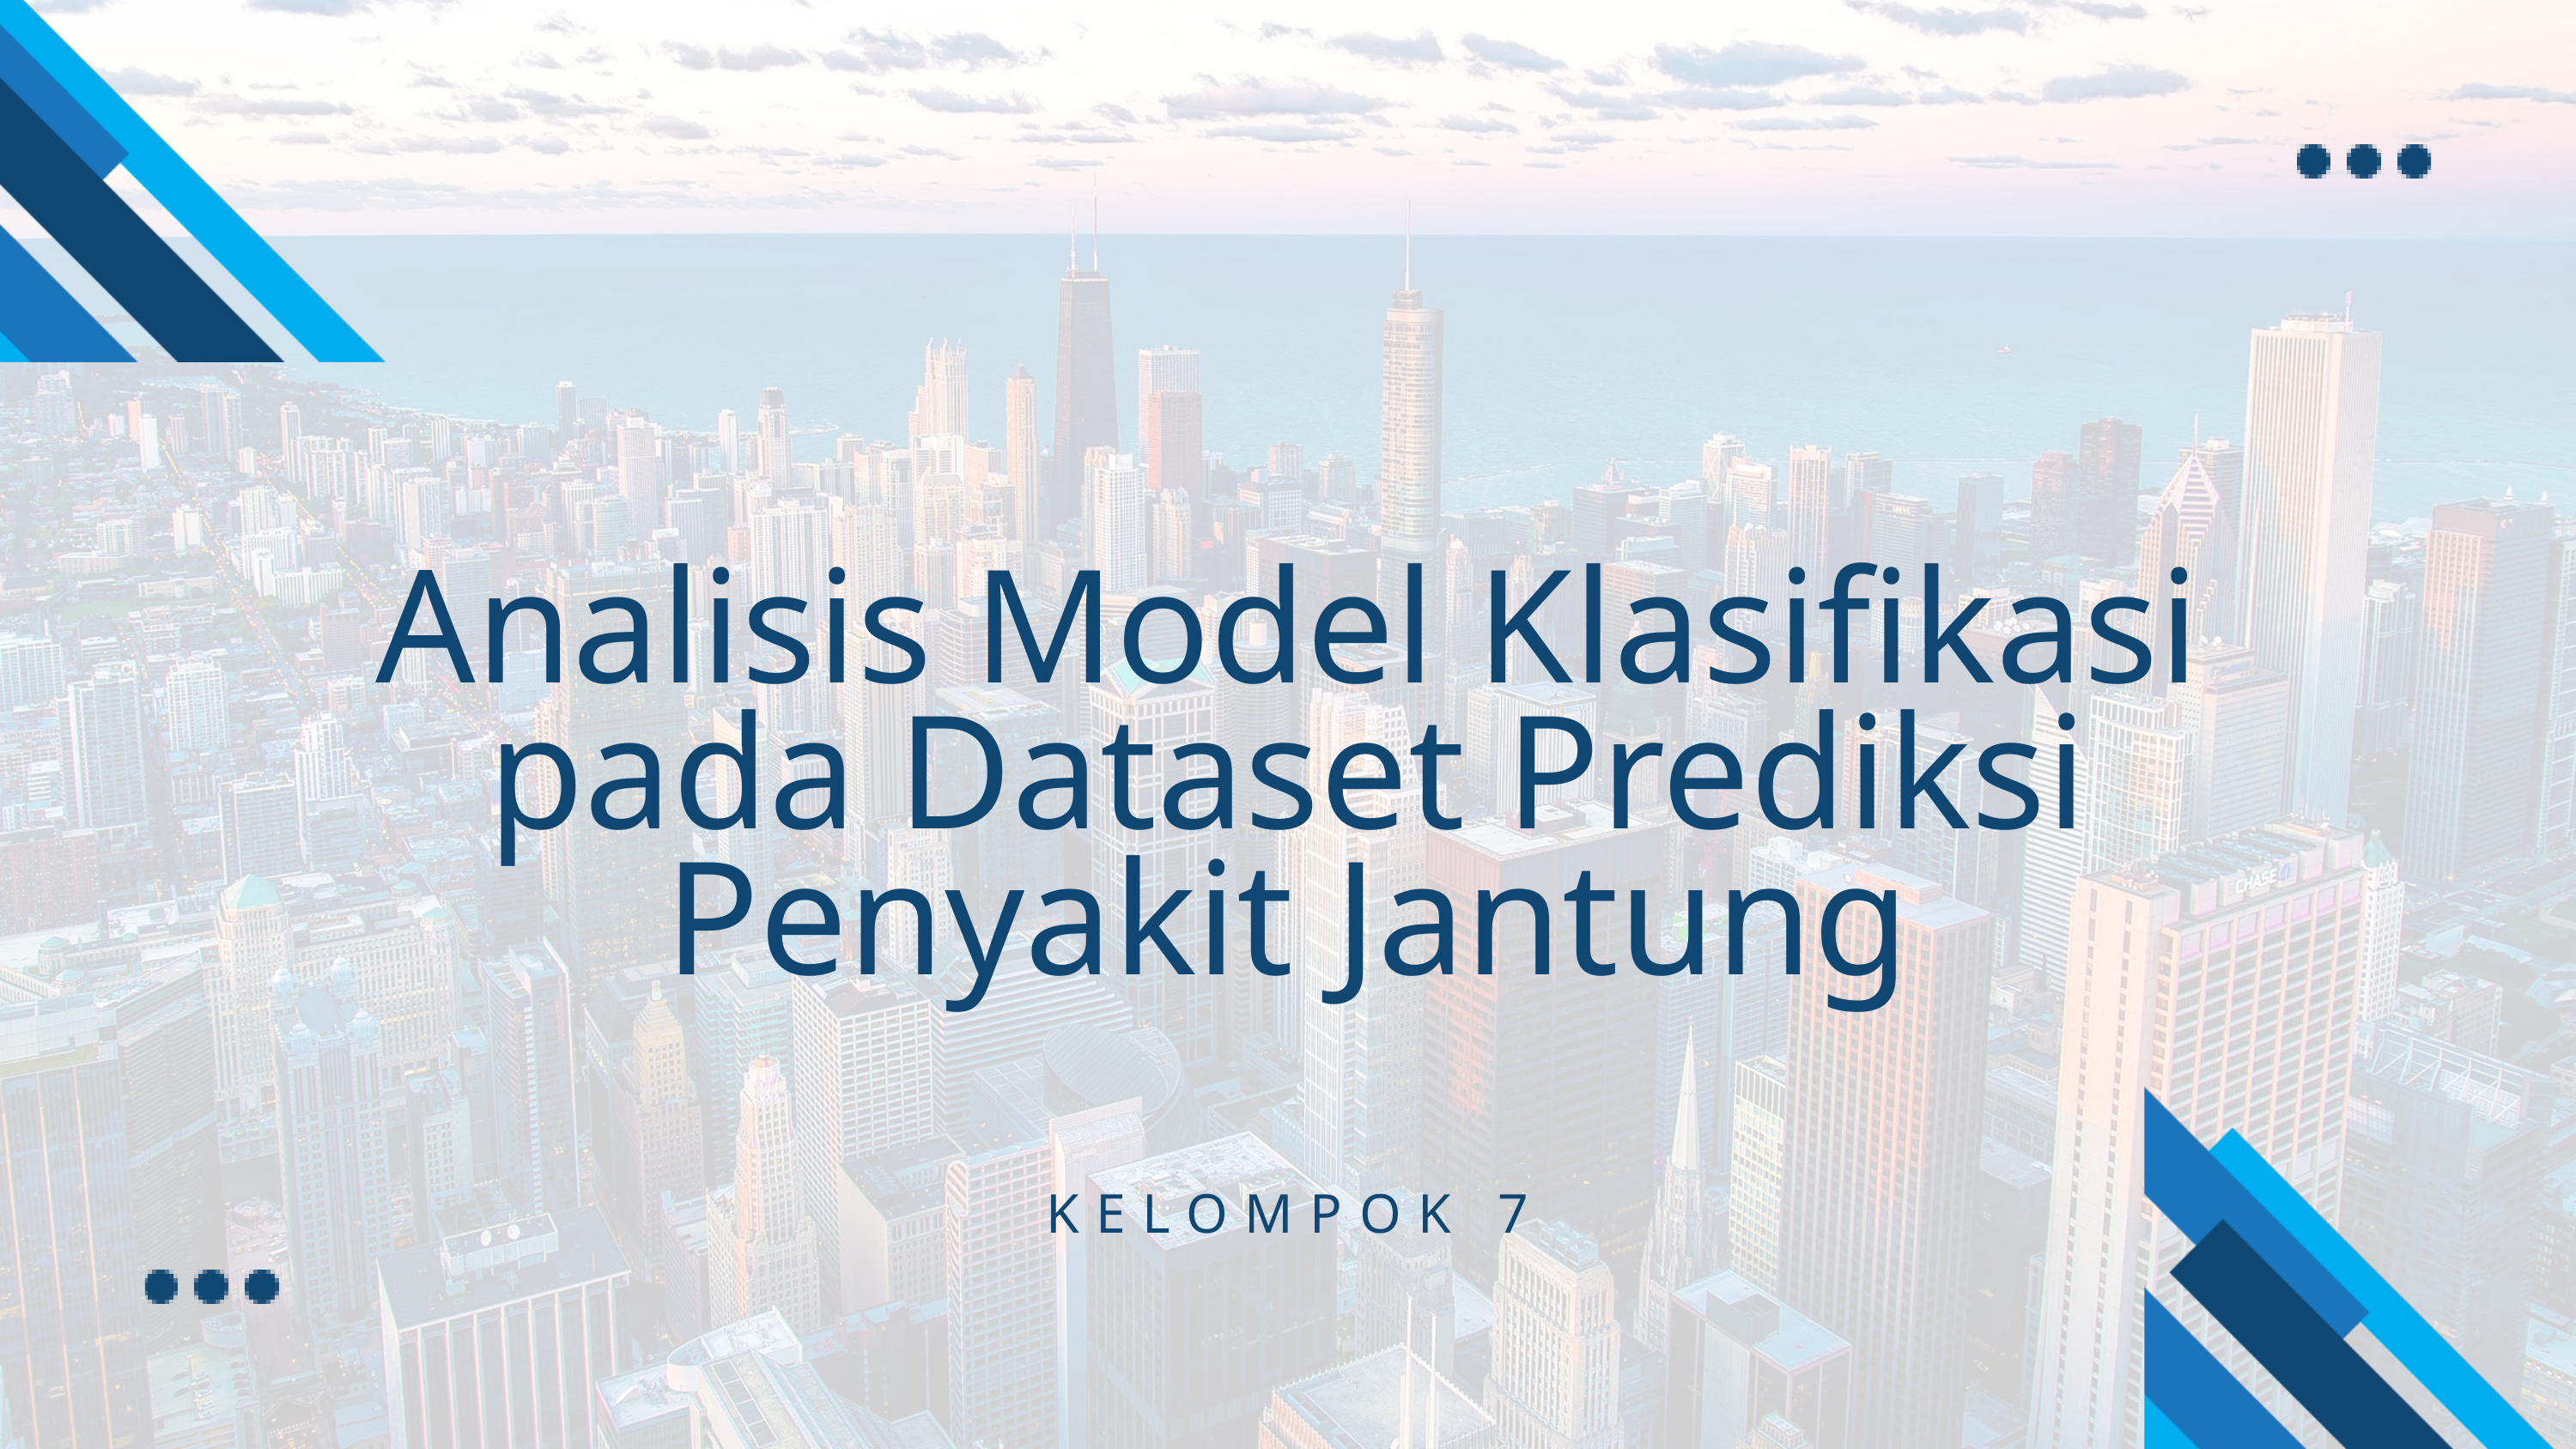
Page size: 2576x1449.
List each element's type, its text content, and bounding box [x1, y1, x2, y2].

text_box KELOMPOK 7 [462, 1168, 2113, 1244]
text_box [2297, 144, 2432, 179]
text_box [0, 0, 2576, 1449]
text_box [0, 0, 386, 362]
text_box [2144, 1087, 2576, 1449]
text_box [144, 1270, 279, 1304]
text_box Analisis Model Klasifikasi pada Dataset Prediksi Penyakit Jantung [239, 568, 2336, 1007]
